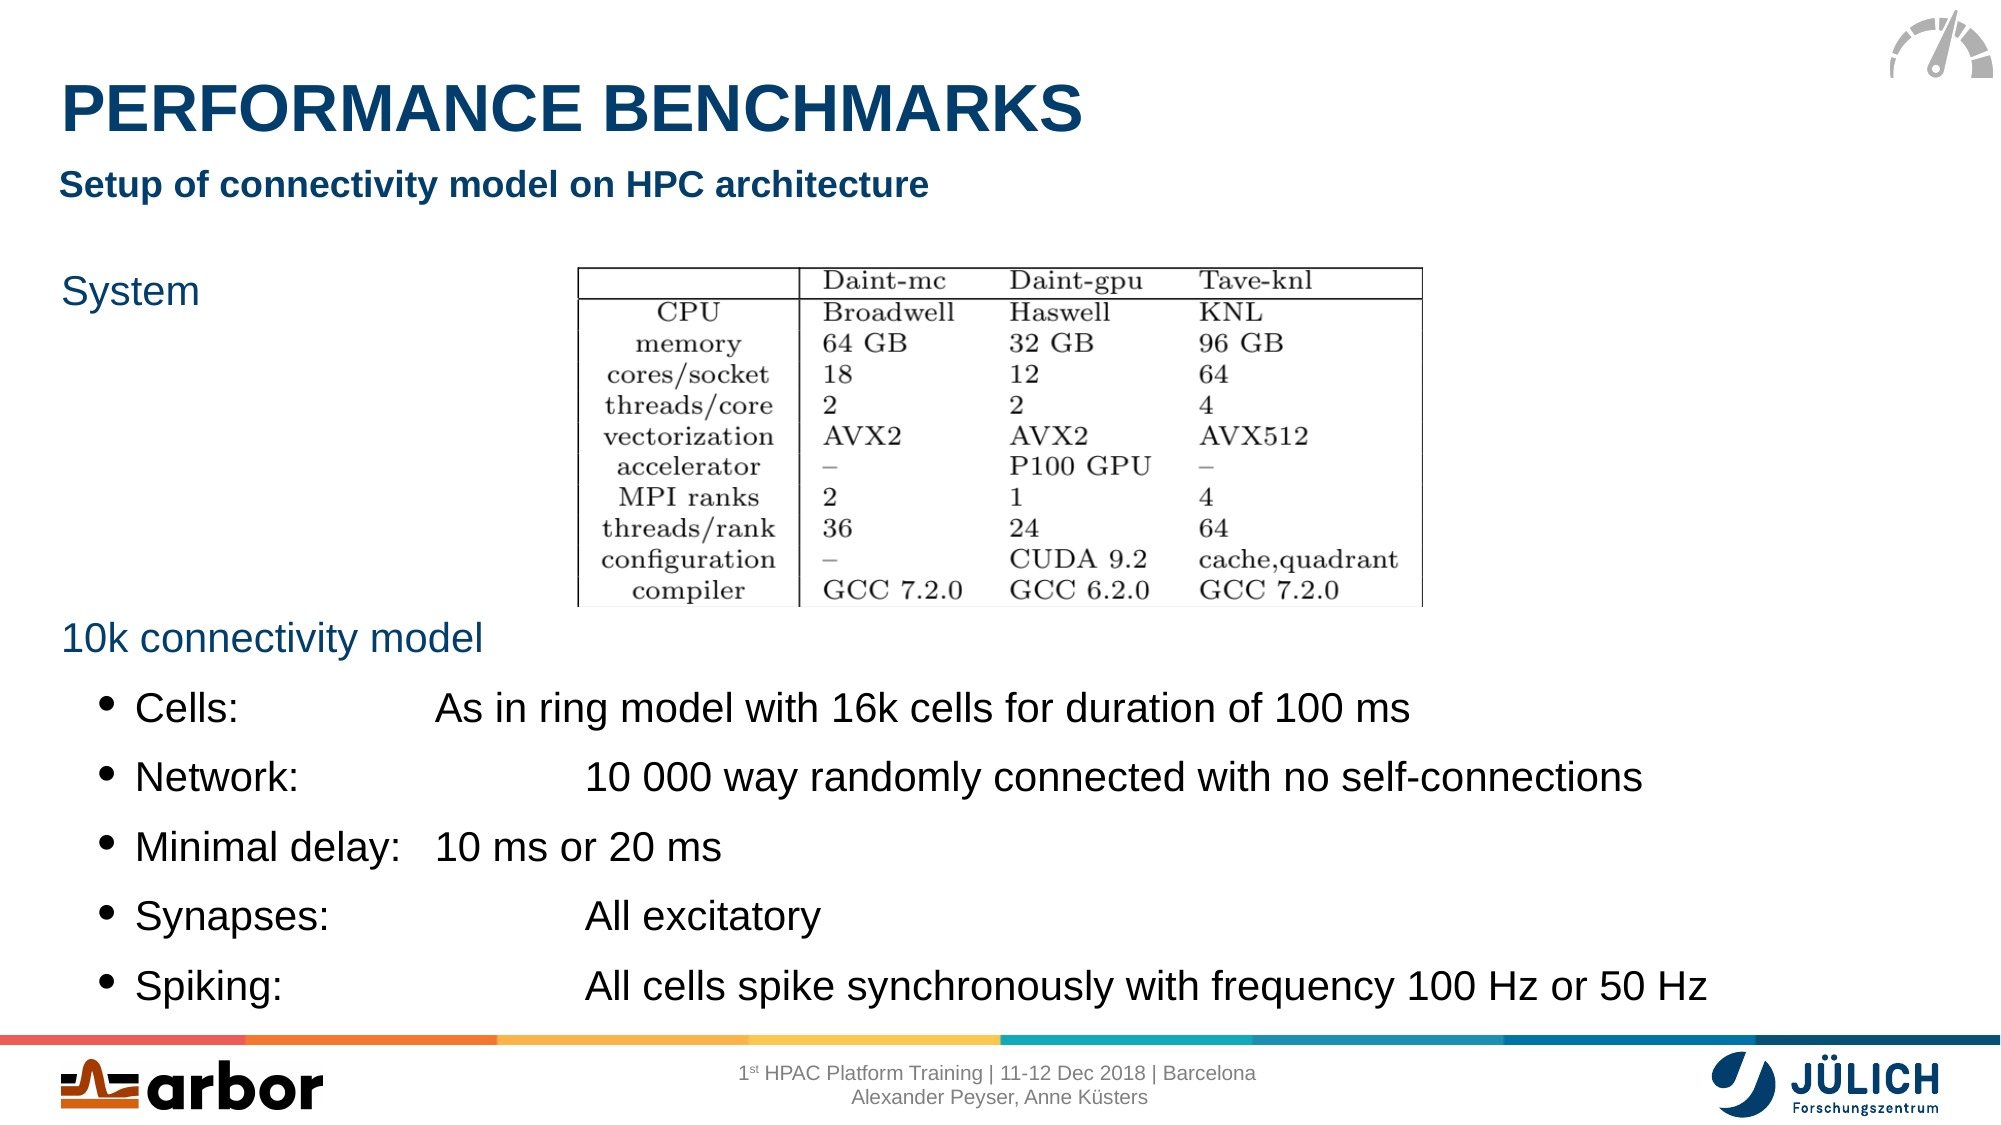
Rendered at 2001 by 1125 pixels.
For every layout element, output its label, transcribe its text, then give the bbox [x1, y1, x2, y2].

list Setup of connectivity model on HPC architecture [58, 154, 1937, 238]
picture [61, 1059, 323, 1110]
title Performance benchmarks [60, 53, 1940, 238]
list System 10k connectivity model Cells: As in ring model with 16k cells for duration of 100 ms Network: 10 000 way randomly connected with no self-connections Minimal delay: 10 ms or 20 ms Synapses: All excitatory Spiking: All cells spike synchronously with frequency 100 Hz or 50 Hz [60, 256, 1940, 948]
picture [577, 267, 1423, 607]
picture [1889, 10, 1993, 78]
picture [0, 1035, 1503, 1045]
